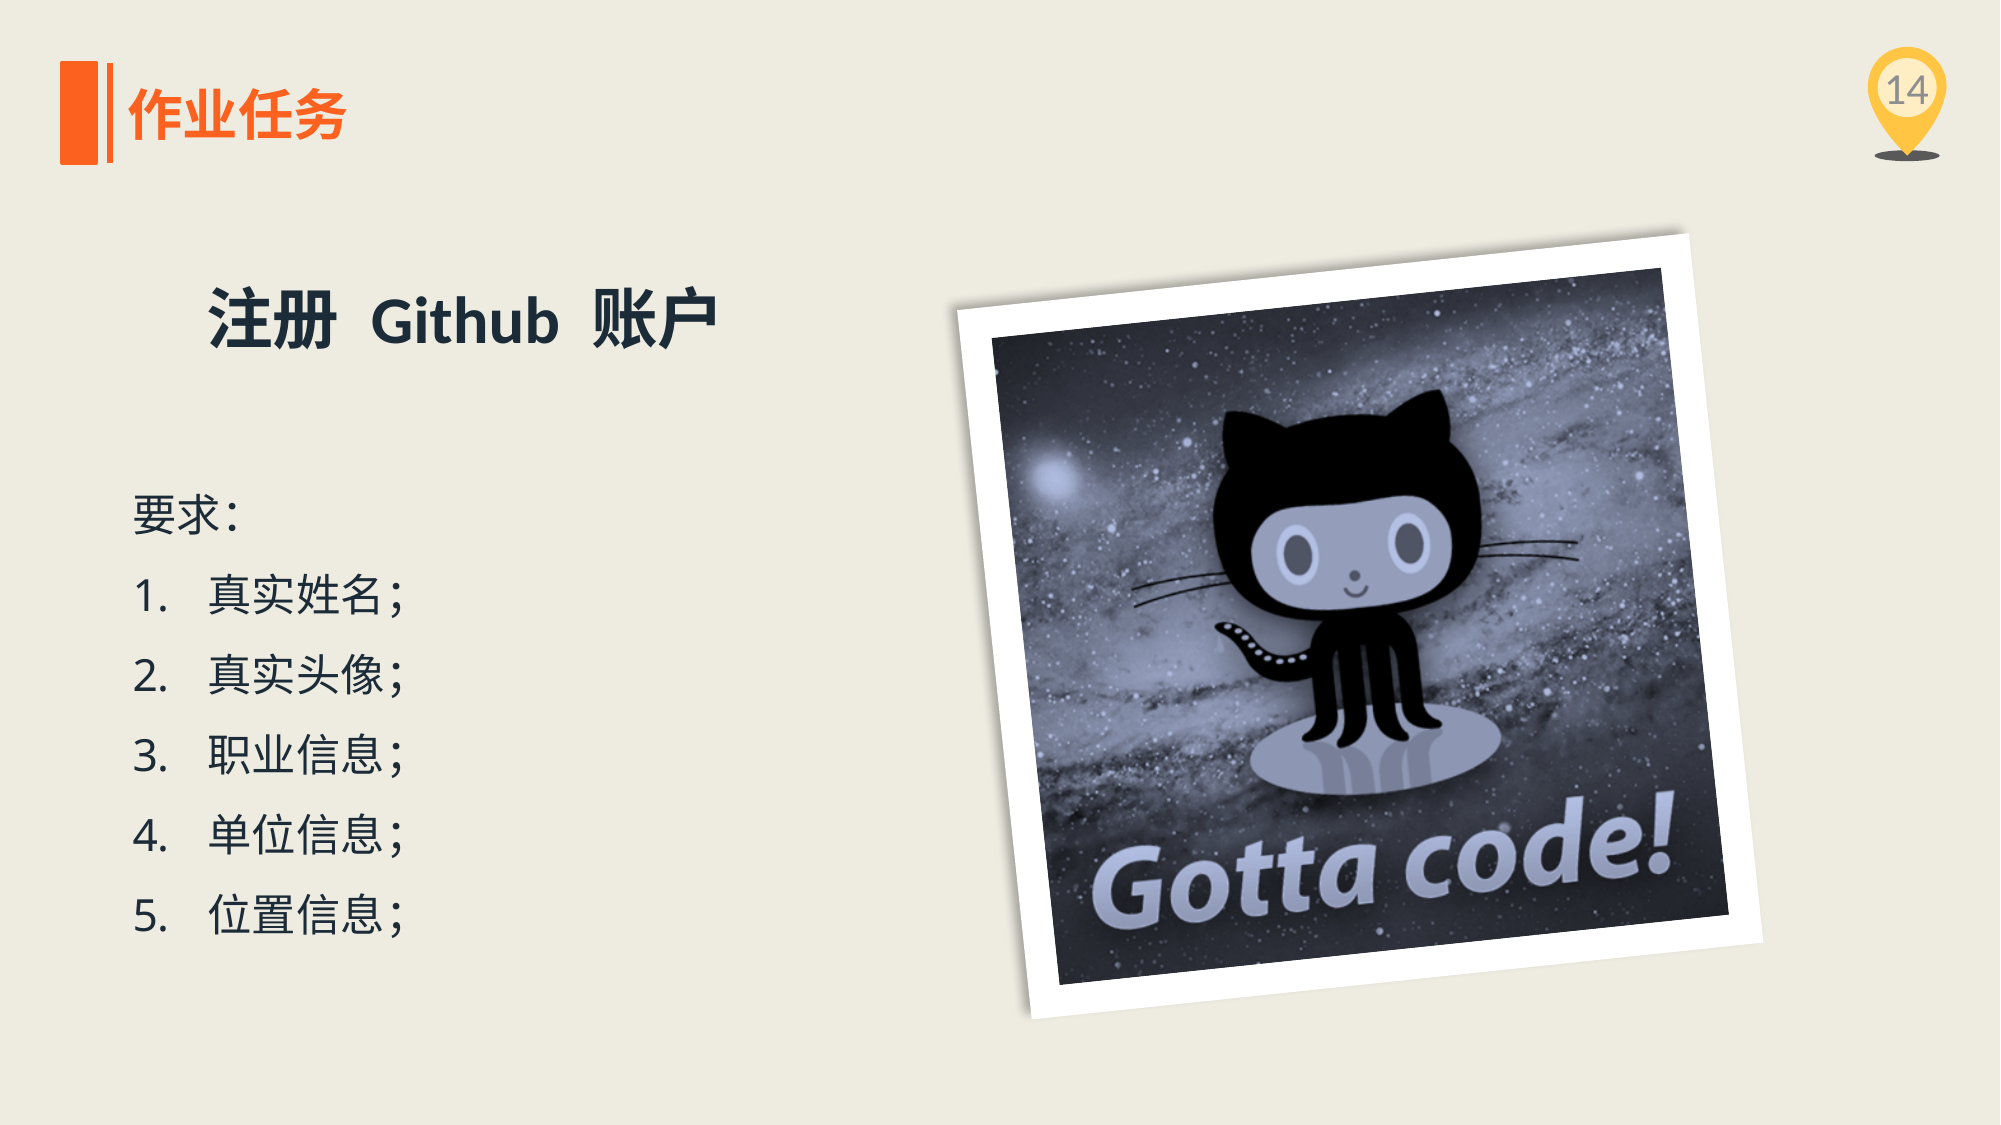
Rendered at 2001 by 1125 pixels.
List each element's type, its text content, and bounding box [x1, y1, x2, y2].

picture [1023, 300, 1698, 952]
text_box 注册 Github 账户 [191, 269, 740, 365]
slide_number 14 [1673, 57, 2000, 118]
text_box 作业任务 [115, 72, 577, 154]
text_box 要求： 真实姓名； 真实头像； 职业信息； 单位信息； 位置信息； [117, 453, 812, 948]
text_box [60, 61, 98, 165]
